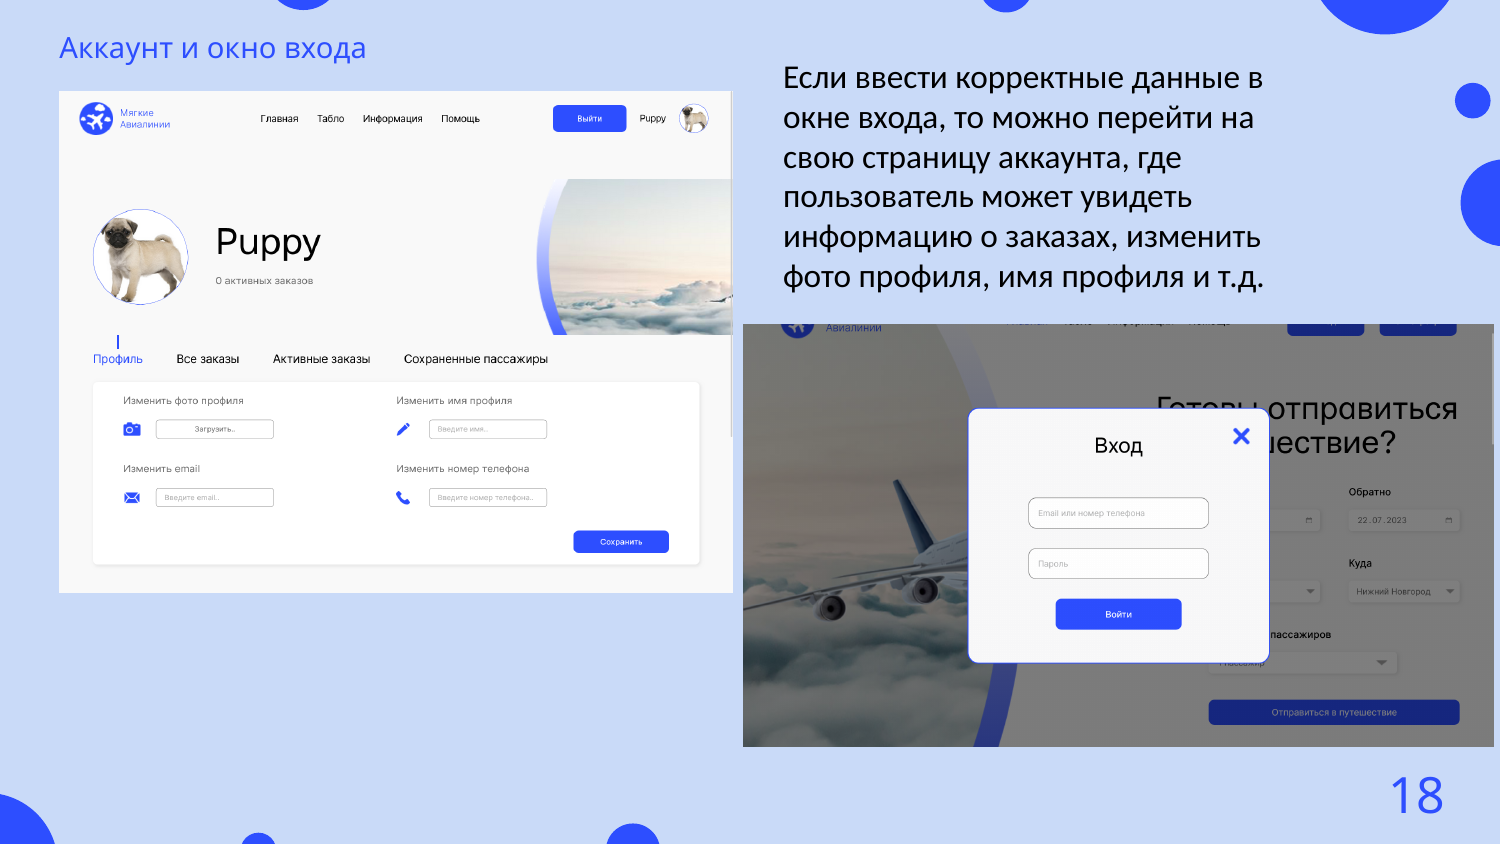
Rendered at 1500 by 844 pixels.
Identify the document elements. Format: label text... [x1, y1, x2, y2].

picture [743, 324, 1494, 747]
text_box [278, 0, 328, 10]
text_box [242, 833, 275, 844]
text_box 18 [1388, 756, 1452, 824]
text_box [1455, 83, 1490, 118]
text_box [1461, 160, 1500, 246]
text_box Аккаунт и окно входа [59, 15, 570, 65]
text_box Если ввести корректные данные в окне входа, то можно перейти на свою страницу аккаунта, где пользователь может увидеть информацию о заказах, изменить фото профиля, имя профиля и т.д. [768, 39, 1308, 319]
picture [58, 91, 733, 593]
text_box [0, 794, 55, 844]
text_box [607, 824, 659, 844]
text_box [1321, 0, 1449, 34]
text_box [984, 0, 1029, 12]
